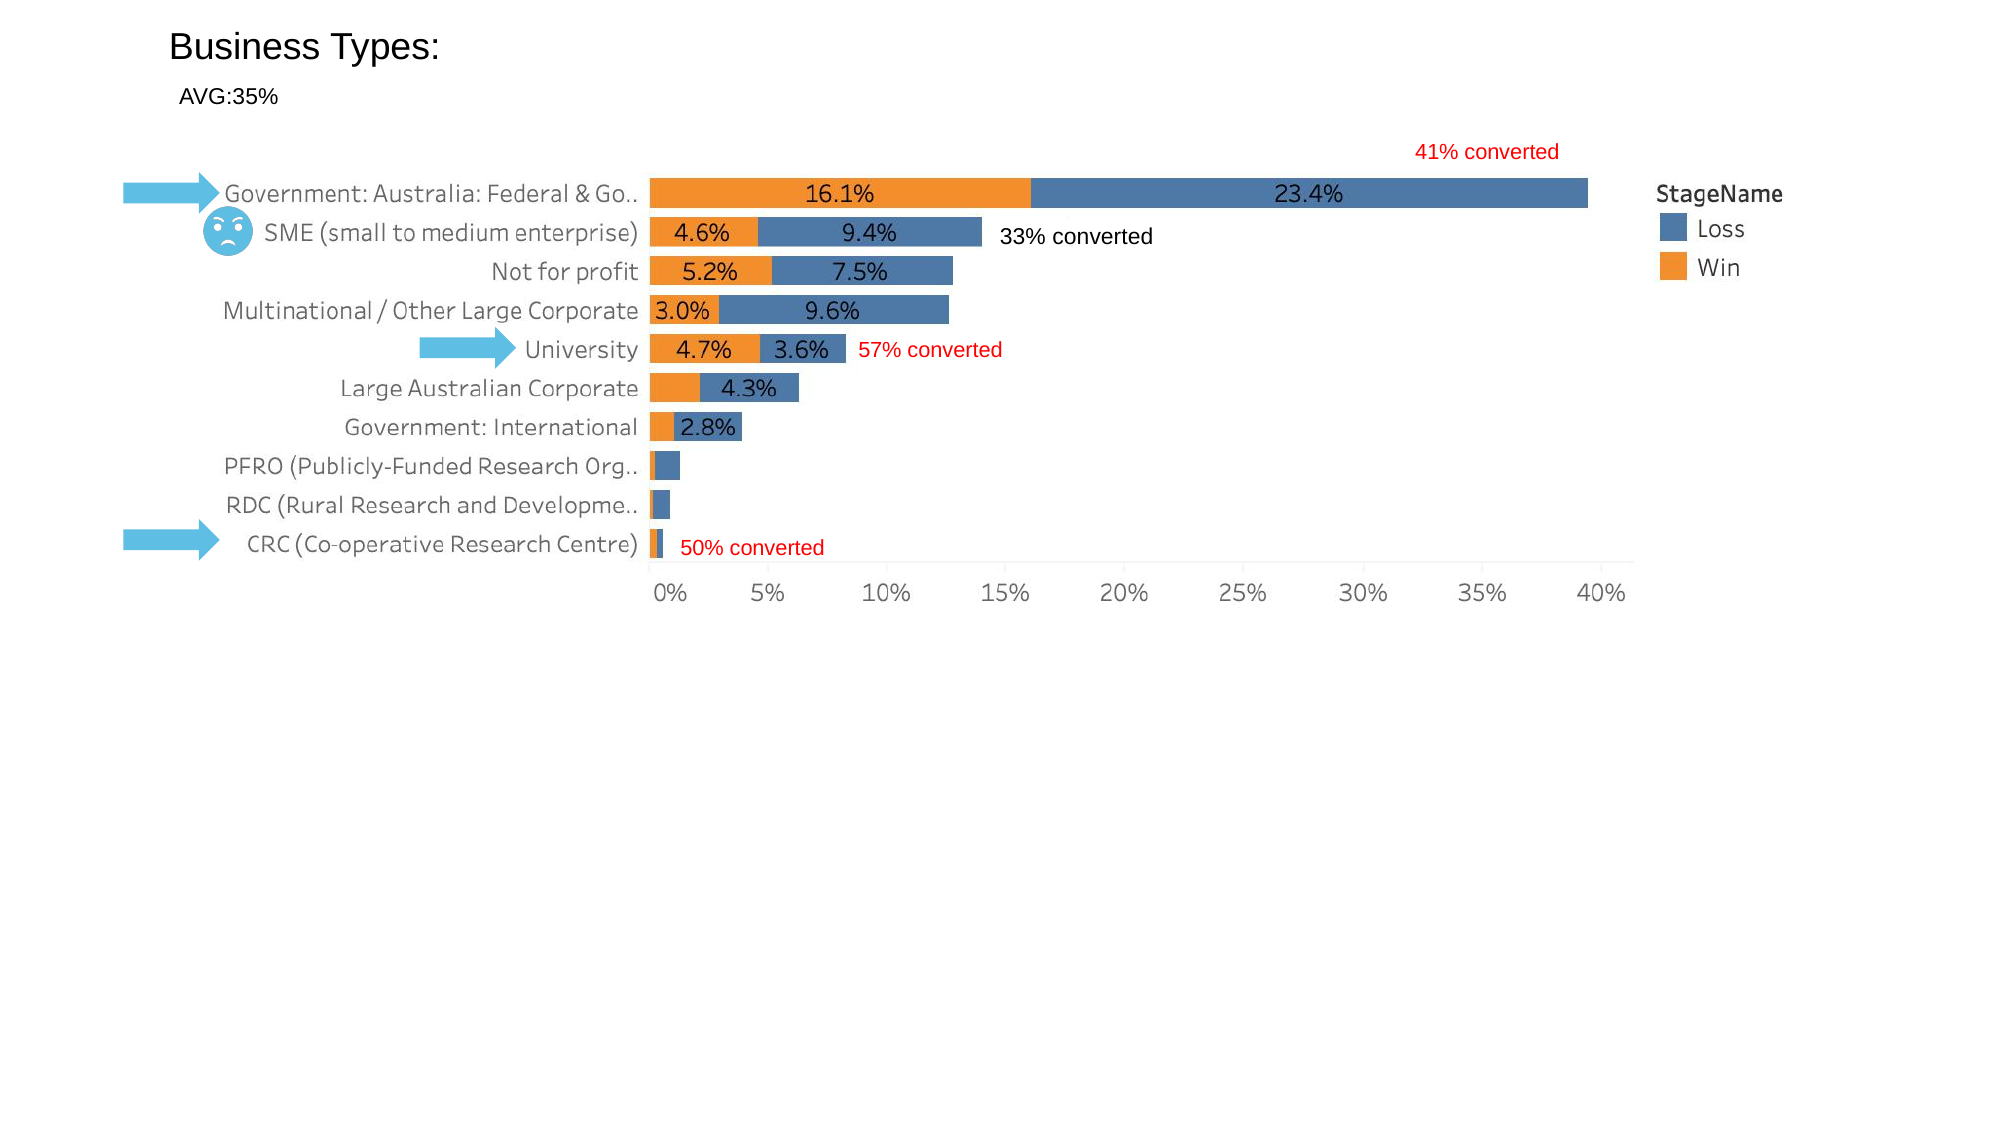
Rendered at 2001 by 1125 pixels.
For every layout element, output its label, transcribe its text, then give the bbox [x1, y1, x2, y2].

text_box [1071, 235, 1077, 246]
text_box Business Types: AVG:35% [153, 14, 466, 120]
text_box [122, 169, 220, 205]
text_box [122, 516, 220, 564]
text_box 41% converted [1400, 130, 1575, 172]
picture [197, 172, 1926, 620]
